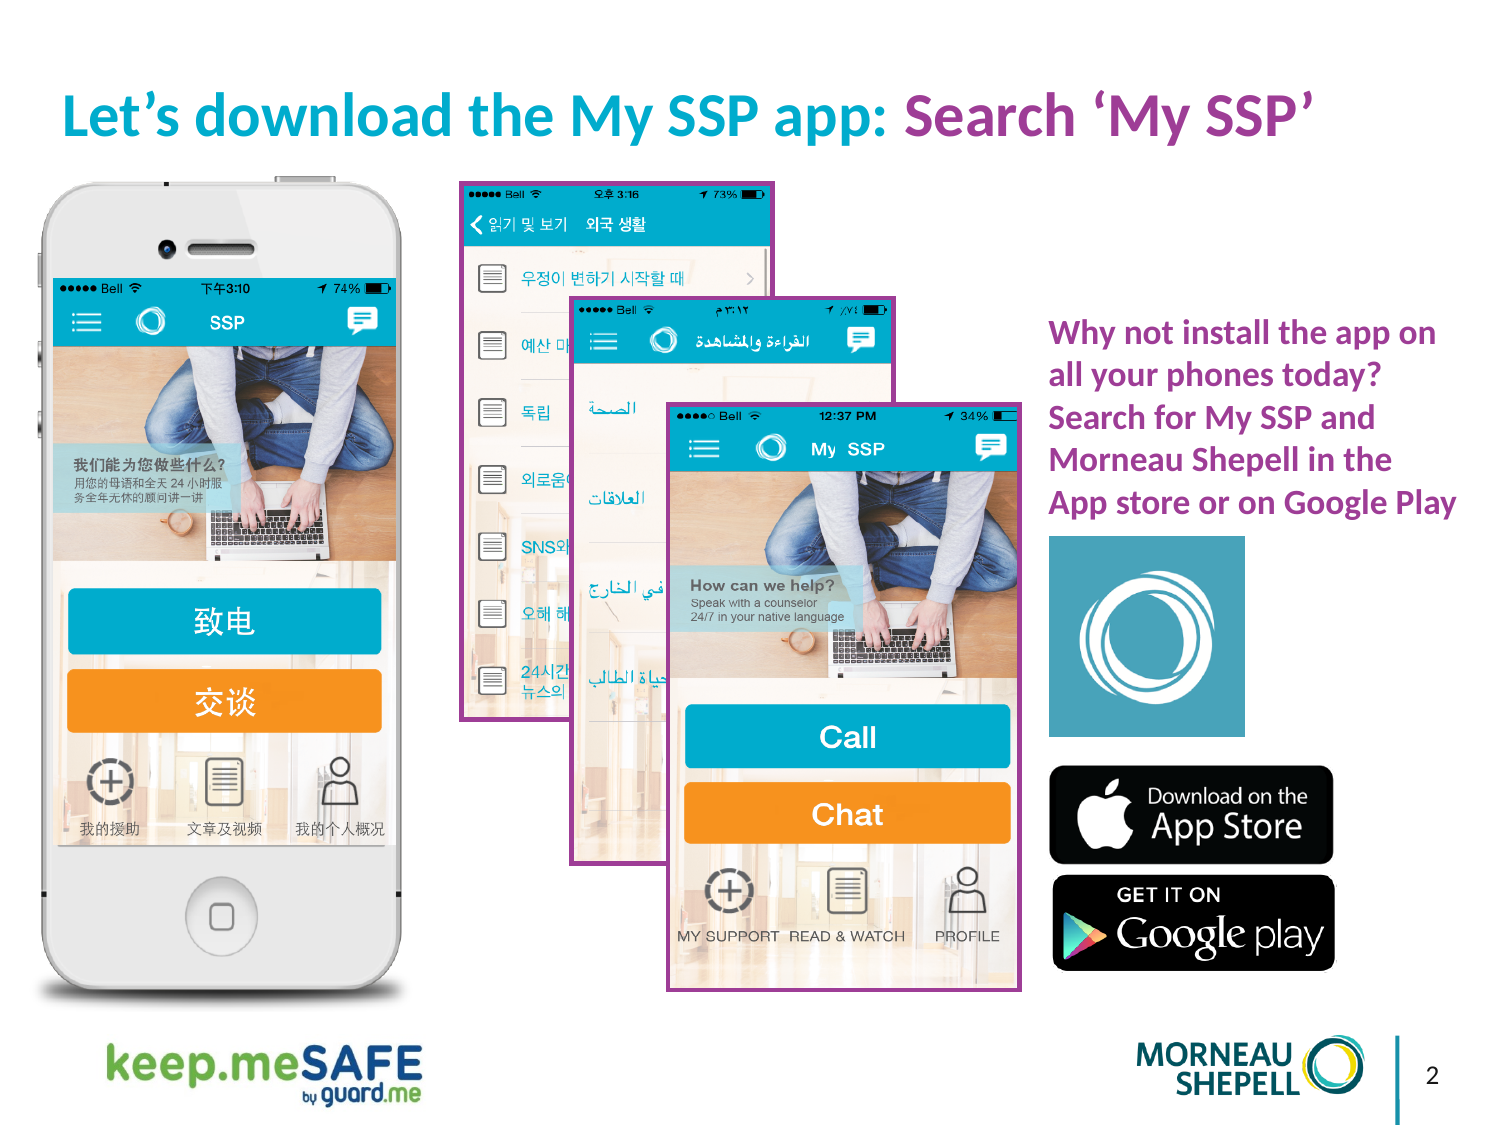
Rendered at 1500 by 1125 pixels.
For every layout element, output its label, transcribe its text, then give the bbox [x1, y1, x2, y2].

text_box Let’s download the My SSP app: Search ‘My SSP’ [51, 41, 1500, 192]
picture [1049, 871, 1337, 973]
picture [1135, 1034, 1365, 1096]
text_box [669, 406, 1018, 988]
text_box Why not install the app on all your phones today? Search for My SSP and Morneau Shepell in the App store or on Google Play [1033, 301, 1474, 529]
slide_number 2 [1415, 1052, 1468, 1097]
picture [1048, 536, 1246, 737]
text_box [52, 278, 396, 845]
picture [29, 172, 414, 1012]
picture [1047, 763, 1335, 867]
picture [96, 1034, 431, 1114]
picture [463, 185, 892, 862]
